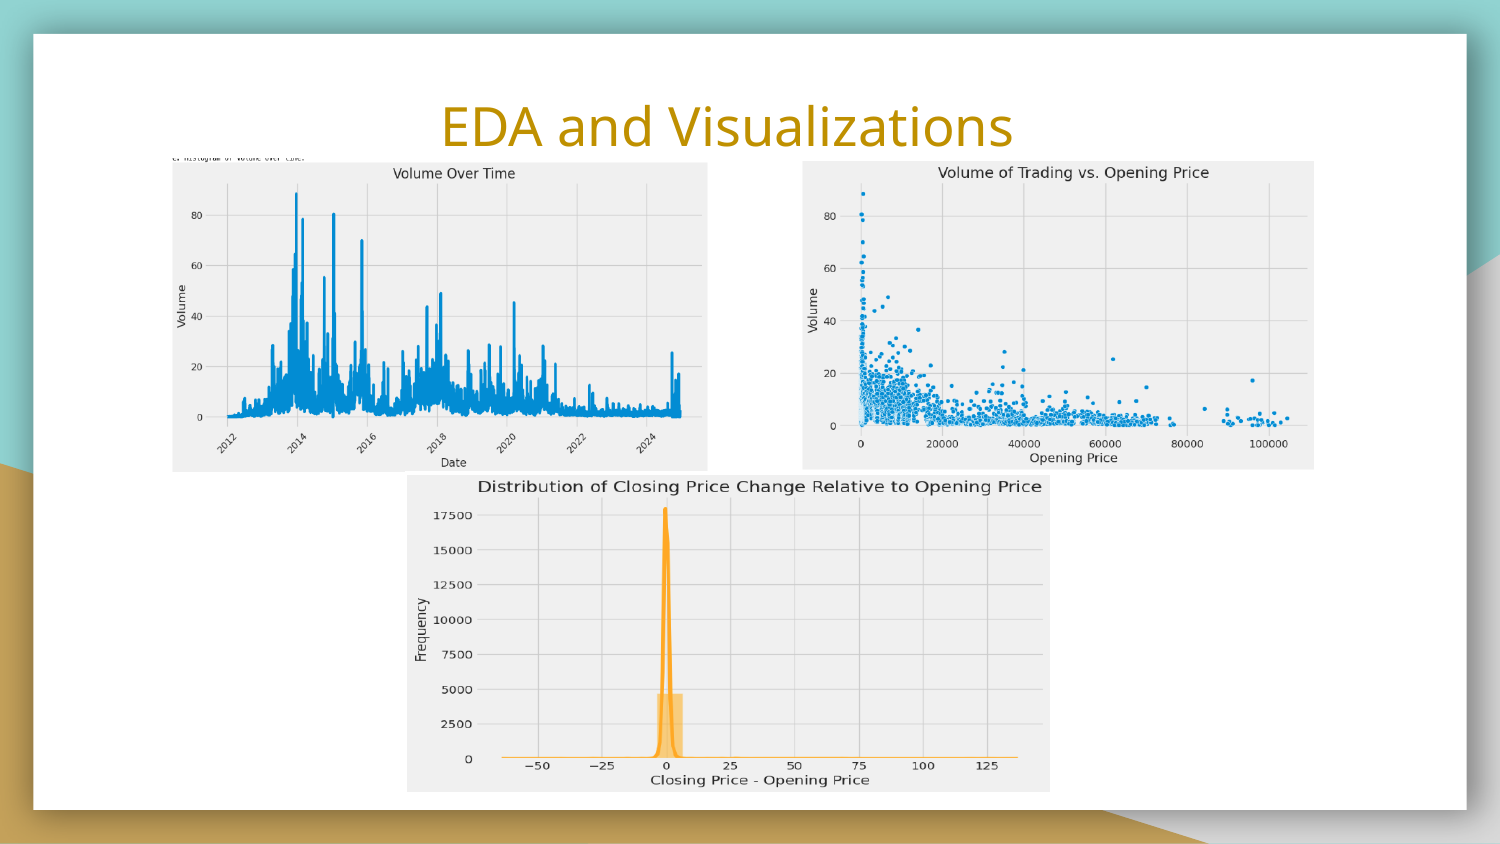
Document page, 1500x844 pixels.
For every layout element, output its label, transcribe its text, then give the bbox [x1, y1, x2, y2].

title EDA and Visualizations [111, 77, 1344, 199]
picture [171, 158, 1315, 794]
